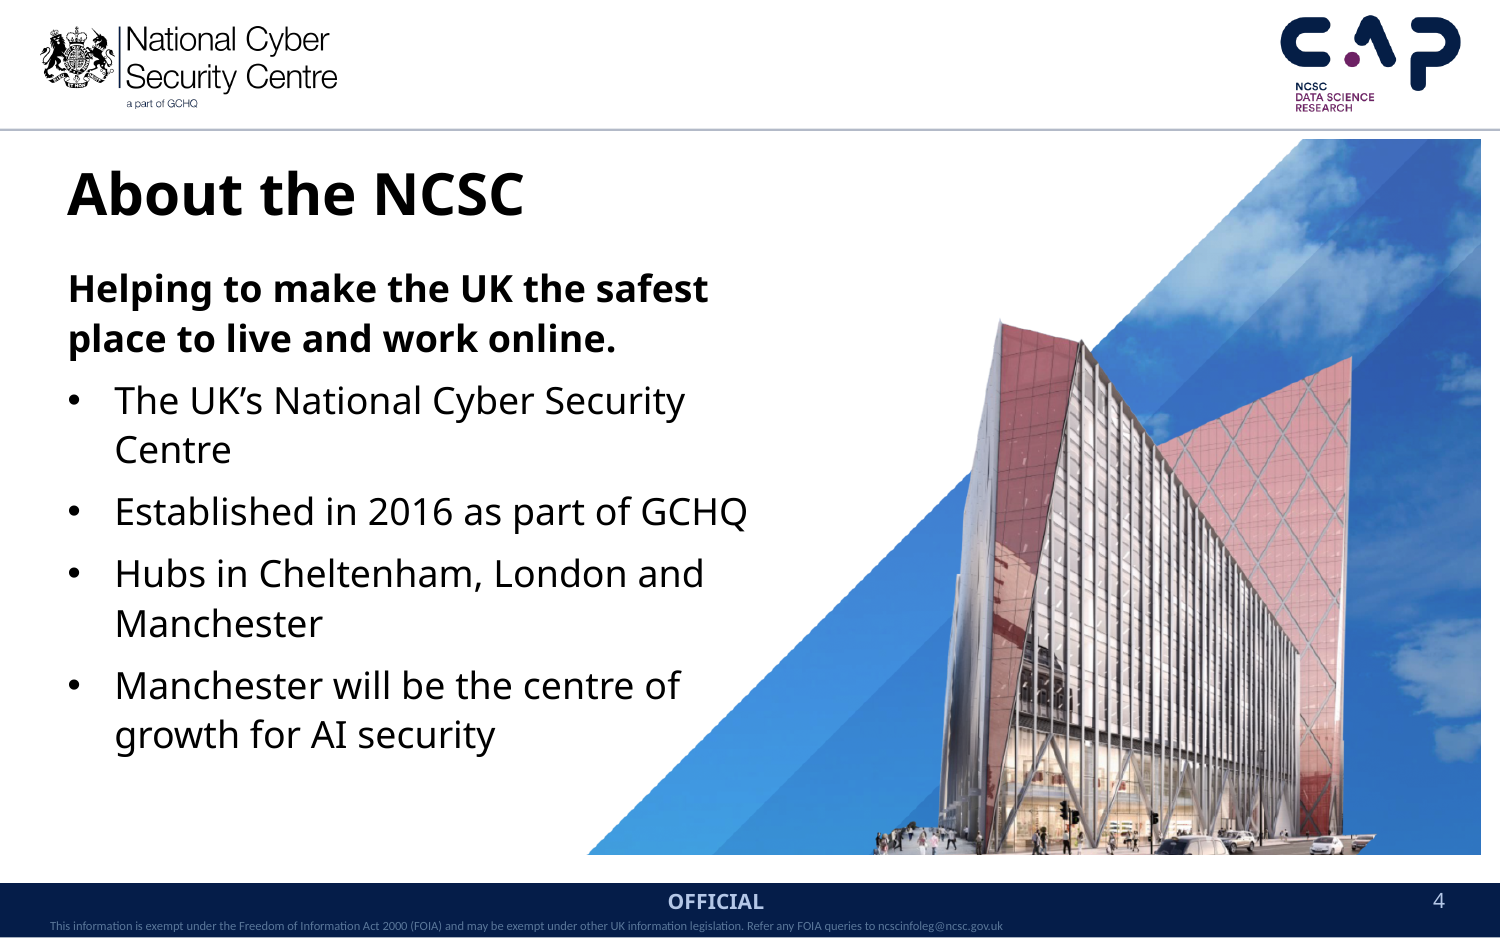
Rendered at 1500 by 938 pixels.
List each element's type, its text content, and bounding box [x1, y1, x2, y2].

footer OFFICIAL [35, 881, 1397, 931]
picture [208, 139, 1481, 855]
slide_number 4 [1418, 880, 1491, 931]
picture [1249, 0, 1491, 121]
title About the NCSC [52, 157, 208, 241]
list Helping to make the UK the safest place to live and work online. The UK’s National Cyber Security Centre Established in 2016 as part of GCHQ Hubs in Cheltenham, London and Manchester Manchester will be the centre of growth for AI security [52, 253, 208, 844]
picture [40, 26, 337, 109]
